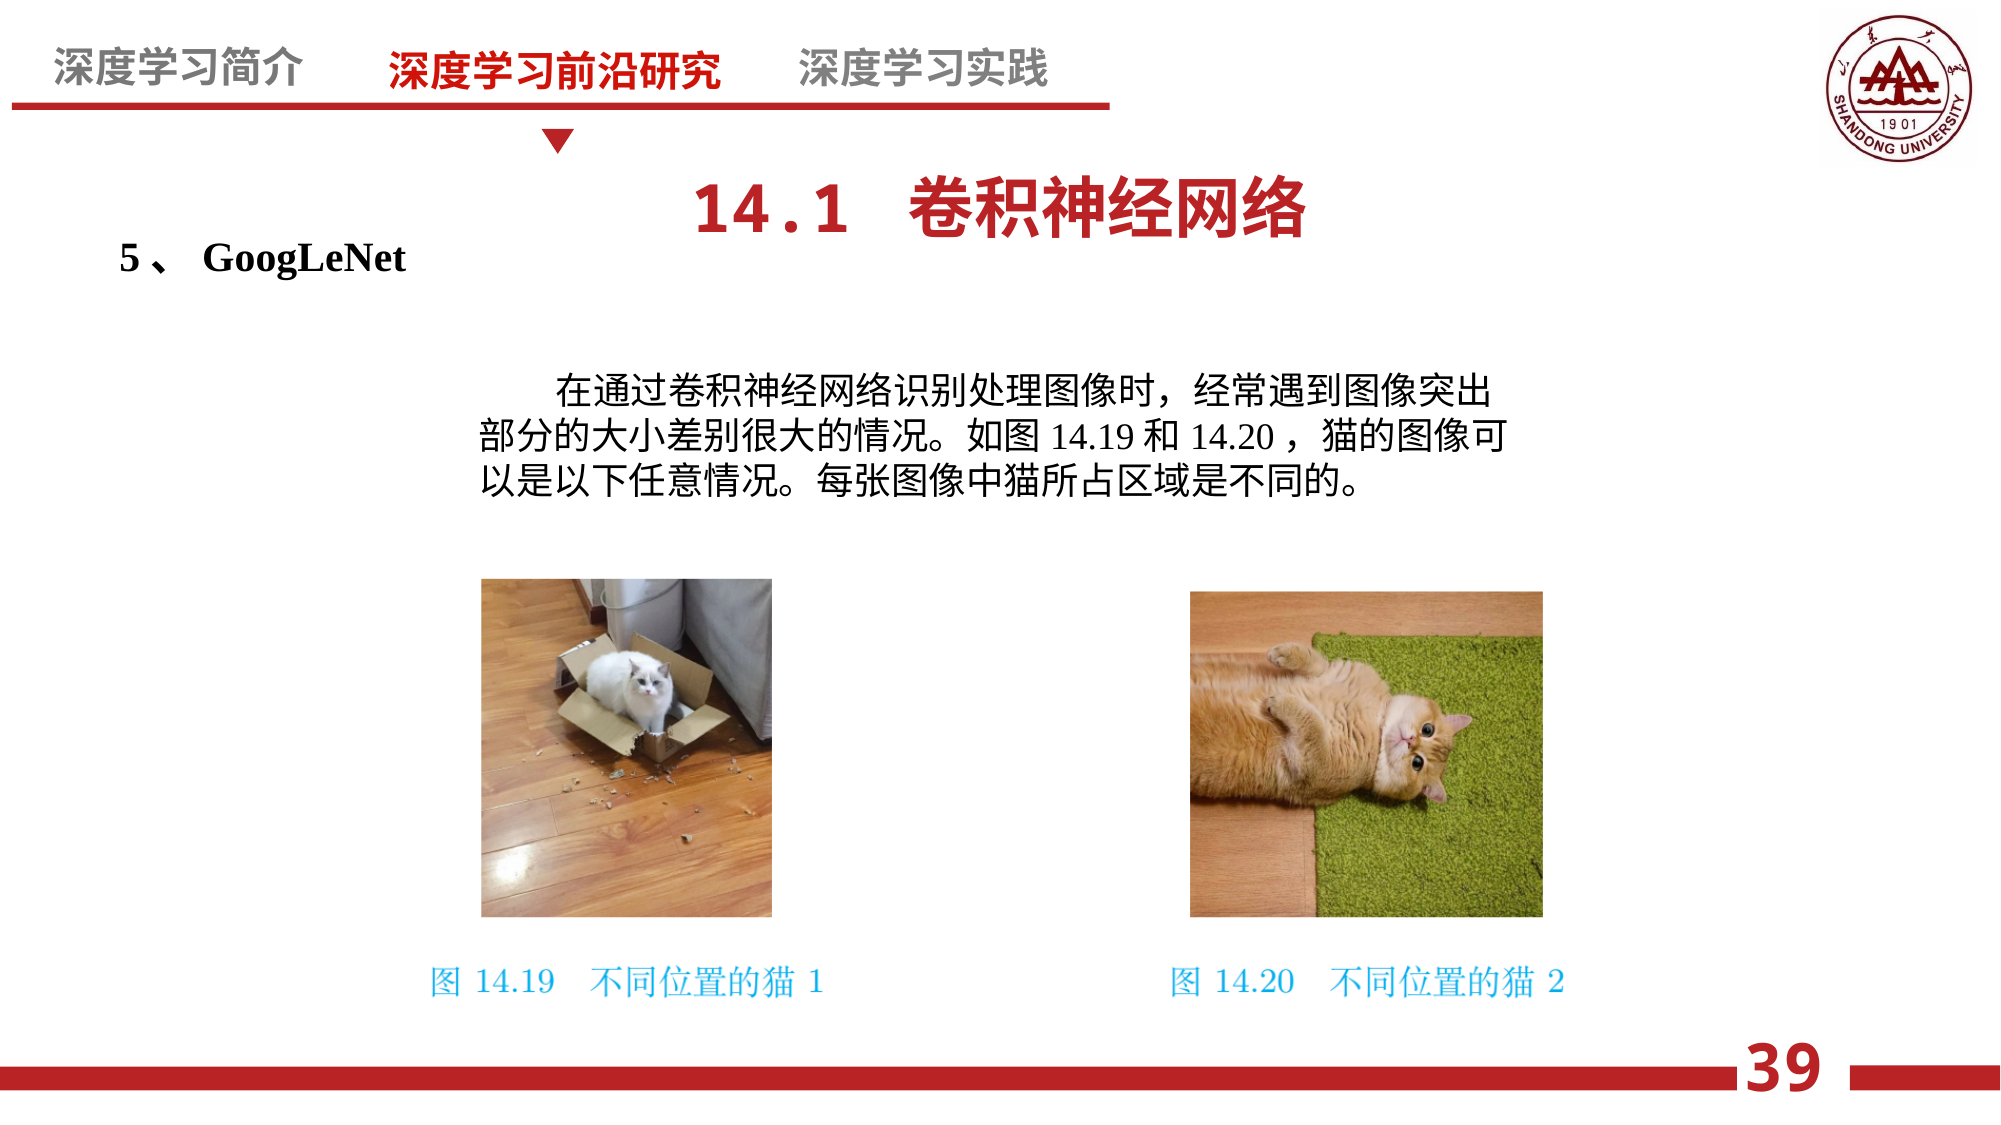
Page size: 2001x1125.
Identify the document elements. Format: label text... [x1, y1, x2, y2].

picture [396, 562, 1604, 1029]
text_box 5、GoogLeNet [104, 222, 1118, 287]
text_box 14.1 卷积神经网络 [677, 158, 1323, 254]
picture [1820, 9, 1977, 167]
text_box 在通过卷积神经网络识别处理图像时，经常遇到图像突出部分的大小差别很大的情况。如图14.19和14.20，猫的图像可以是以下任意情况。每张图像中猫所占区域是不同的。 [463, 359, 1537, 509]
